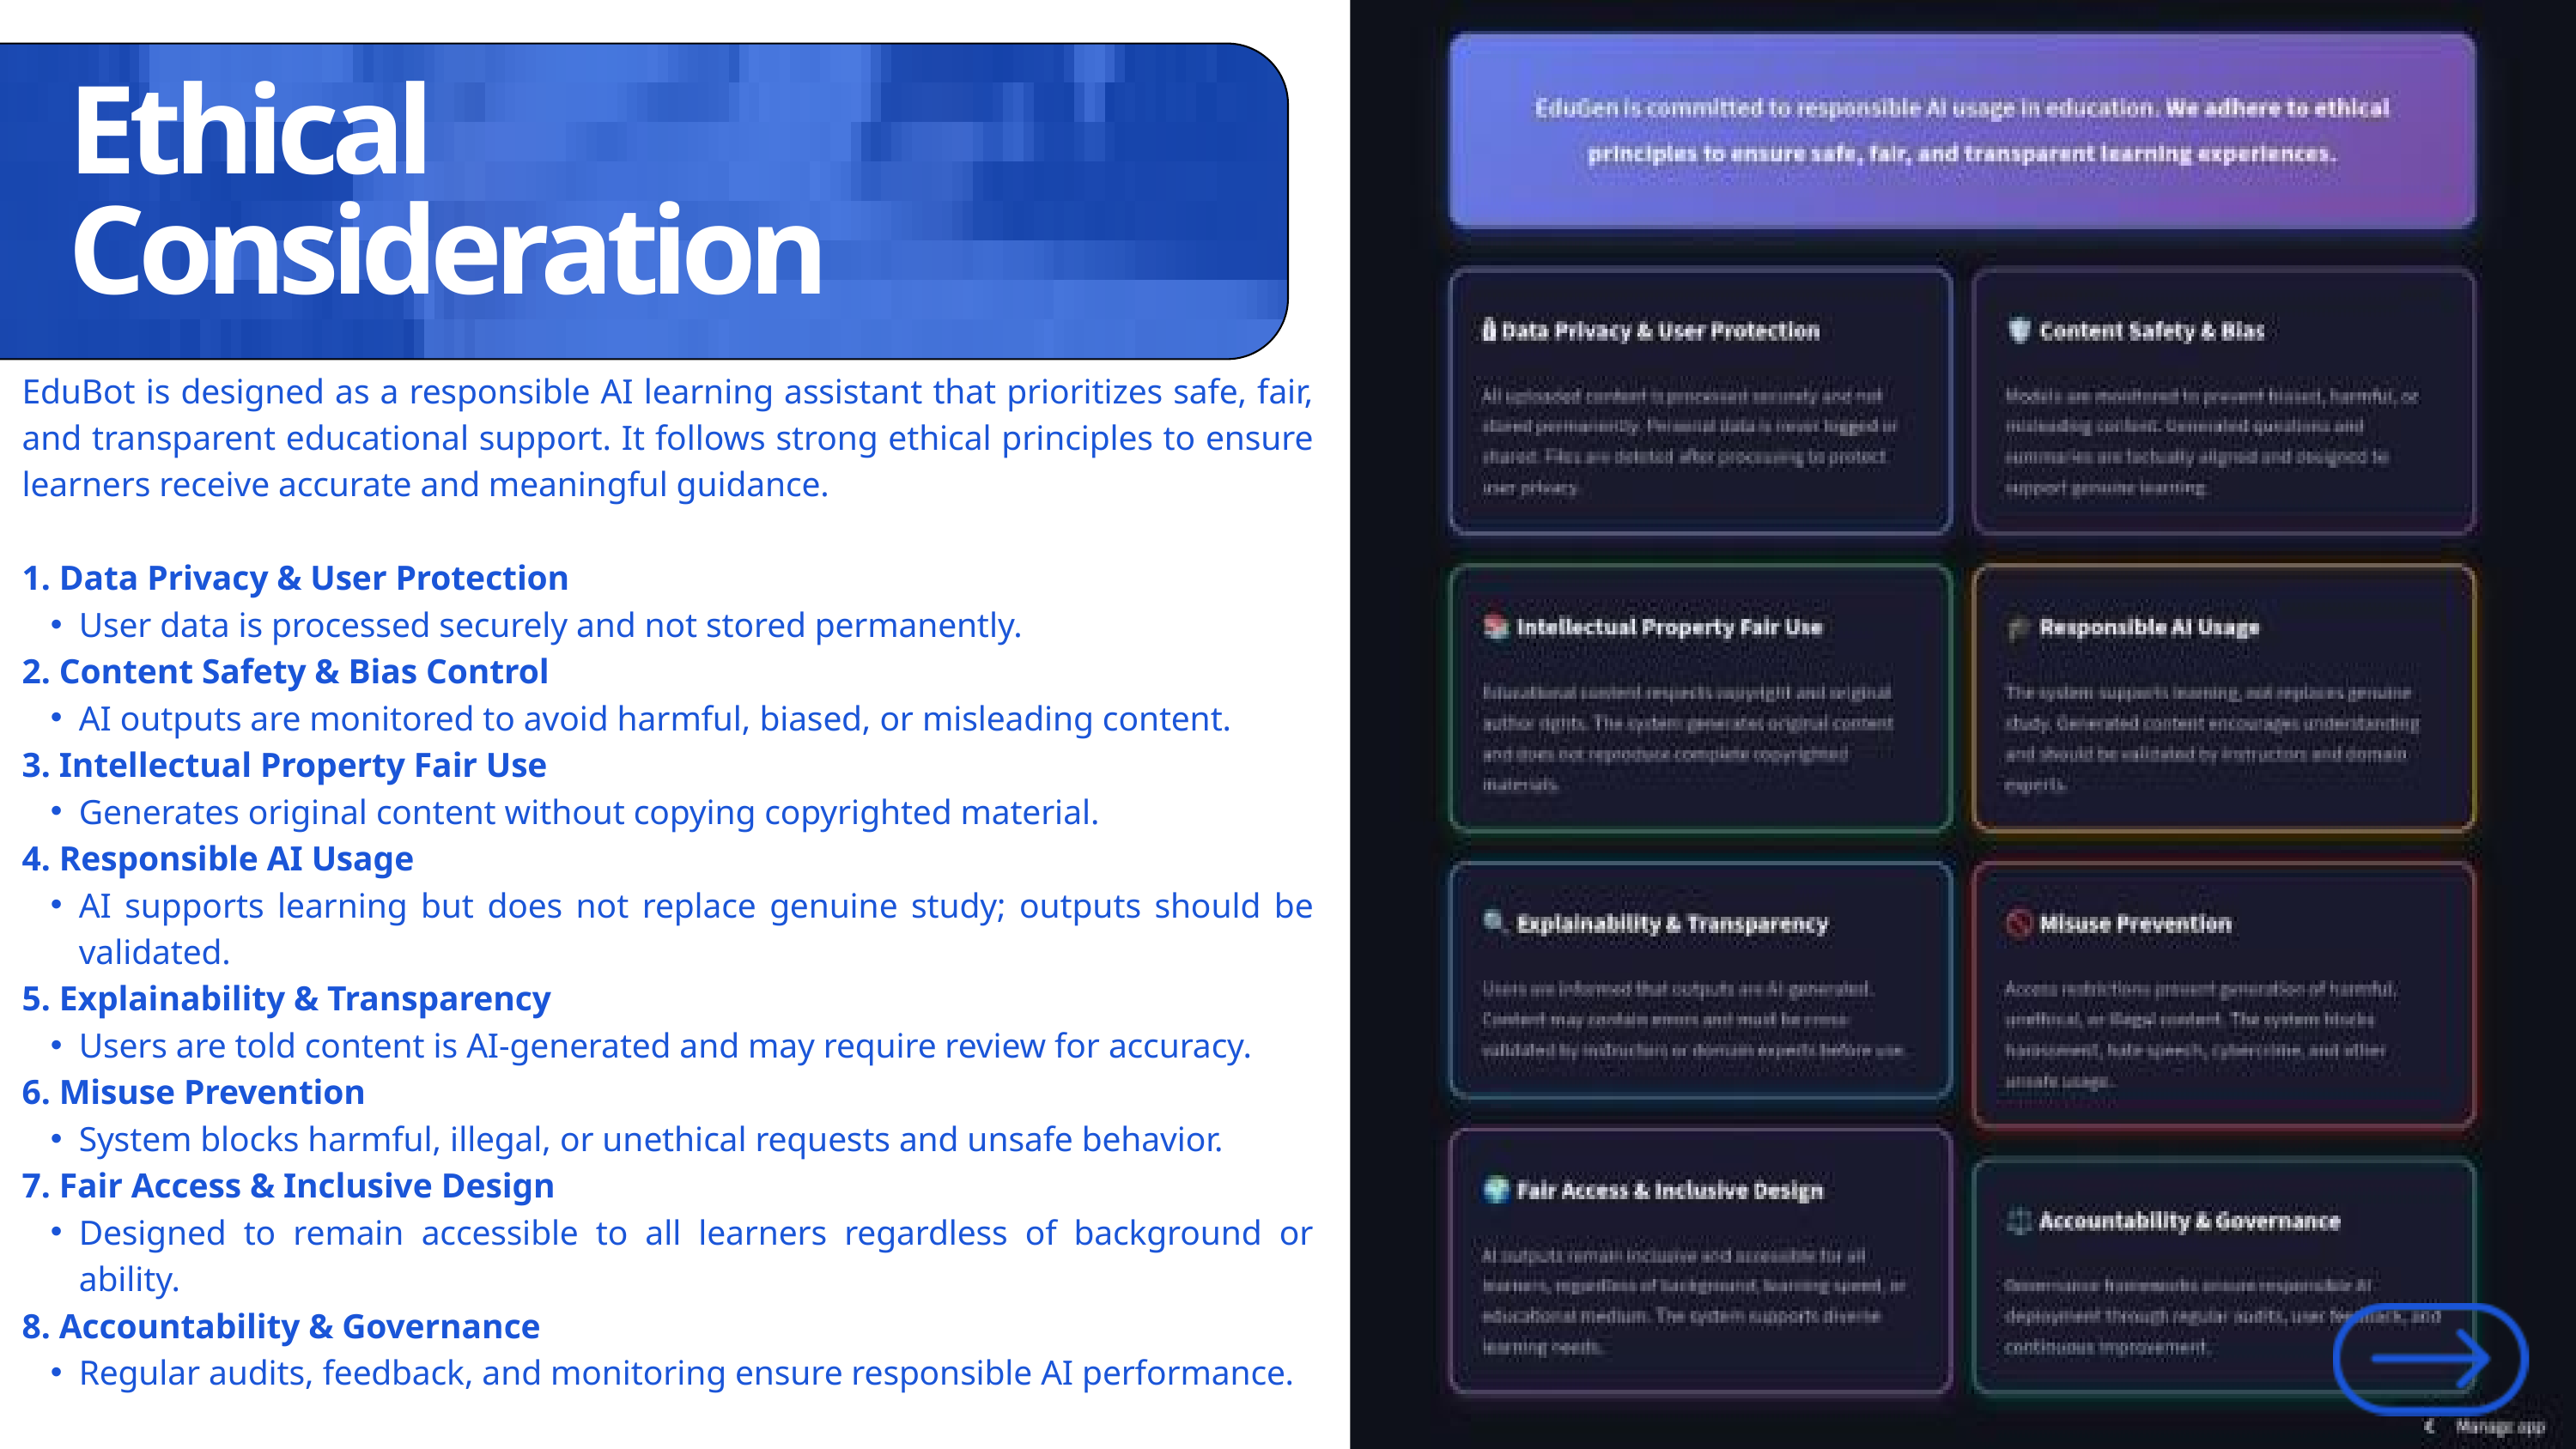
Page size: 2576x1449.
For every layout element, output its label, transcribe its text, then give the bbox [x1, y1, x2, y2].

text_box [2333, 1303, 2530, 1416]
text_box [0, 43, 1289, 360]
text_box EduBot is designed as a responsible AI learning assistant that prioritizes safe, fair, and transparent educational support. It follows strong ethical principles to ensure learners receive accurate and meaningful guidance. 1. Data Privacy & User Protection User data is processed securely and not stored permanently. 2. Content Safety & Bias Control AI outputs are monitored to avoid harmful, biased, or misleading content. 3. Intellectual Property Fair Use Generates original content without copying copyrighted material. 4. Responsible AI Usage AI supports learning but does not replace genuine study; outputs should be validated. 5. Explainability & Transparency Users are told content is AI-generated and may require review for accuracy. 6. Misuse Prevention System blocks harmful, illegal, or unethical requests and unsafe behavior. 7. Fair Access & Inclusive Design Designed to remain accessible to all learners regardless of background or ability. 8. Accountability & Governance Regular audits, feedback, and monitoring ensure responsible AI performance. [21, 363, 1314, 1392]
text_box [1350, 0, 2576, 1449]
